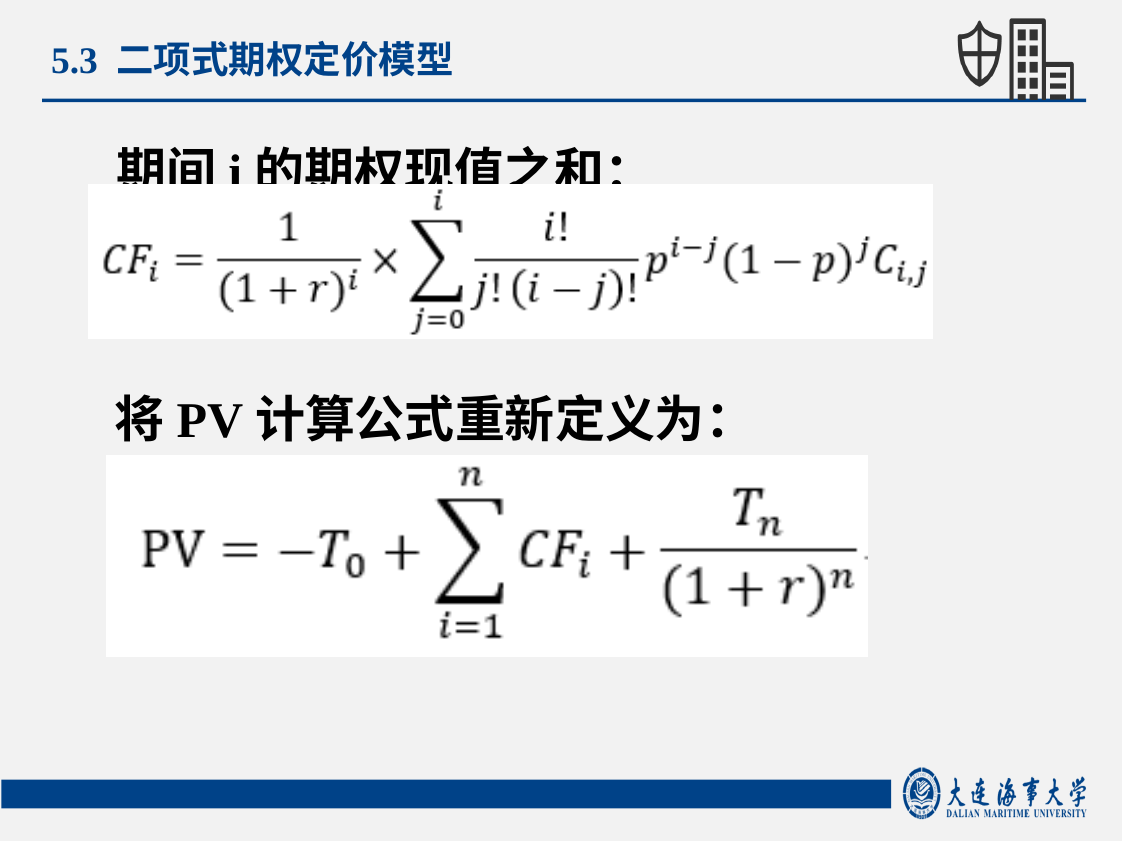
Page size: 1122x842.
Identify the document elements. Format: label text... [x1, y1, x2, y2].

text_box 将PV计算公式重新定义为： [24, 349, 1094, 455]
picture [88, 184, 933, 339]
text_box 期间i的期权现值之和： [26, 101, 1096, 207]
picture [957, 18, 1074, 100]
picture [106, 455, 868, 657]
text_box 5.3 二项式期权定价模型 [39, 30, 466, 87]
picture [902, 767, 1087, 820]
